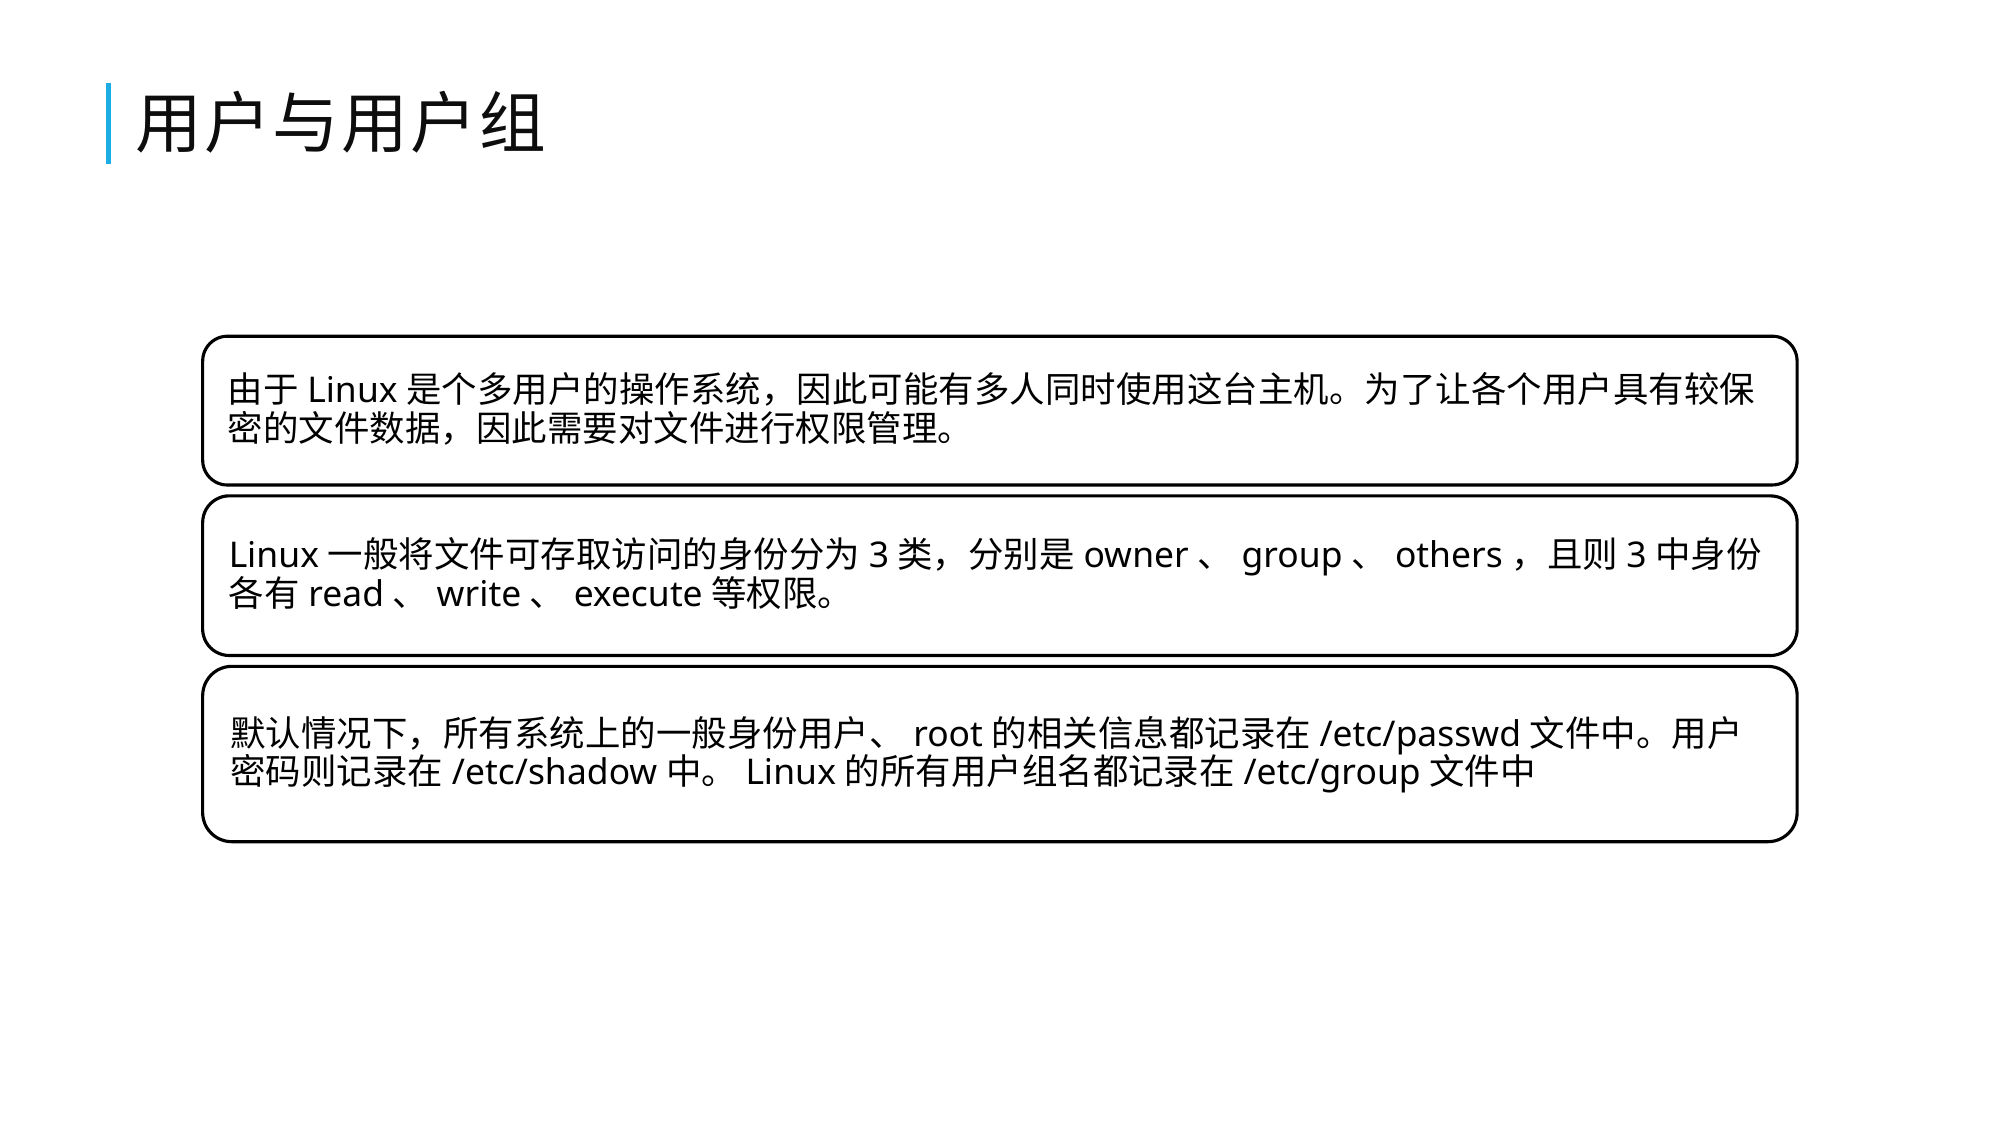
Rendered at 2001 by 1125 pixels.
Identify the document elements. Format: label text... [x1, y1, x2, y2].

title 用户与用户组 [120, 77, 1010, 180]
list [202, 310, 1798, 868]
